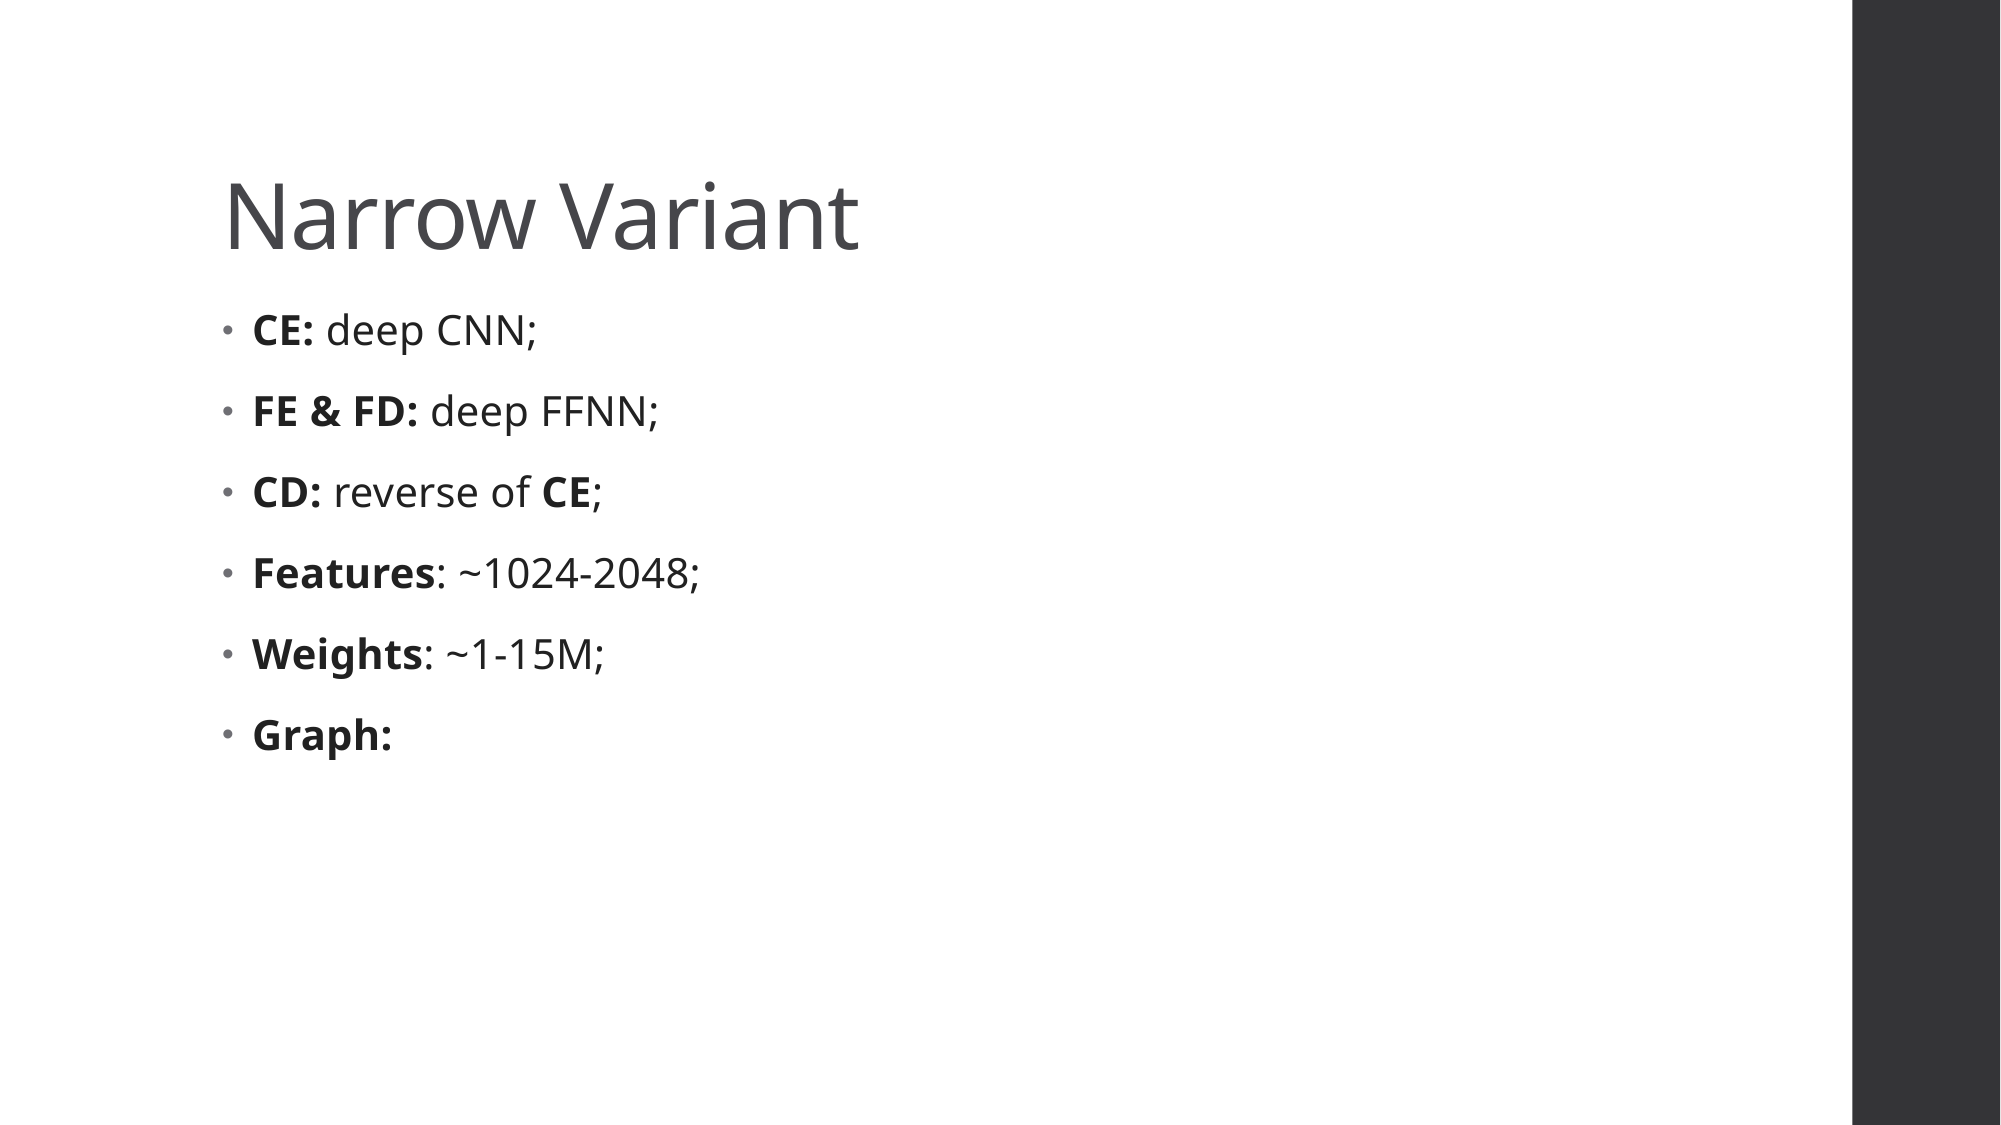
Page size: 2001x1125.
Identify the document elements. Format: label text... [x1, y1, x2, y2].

list CE: deep CNN; FE & FD: deep FFNN; CD: reverse of CE; Features: ~1024-2048; Weights: ~1-15M; Graph: [206, 299, 1617, 1014]
title Narrow Variant [206, 60, 1617, 278]
